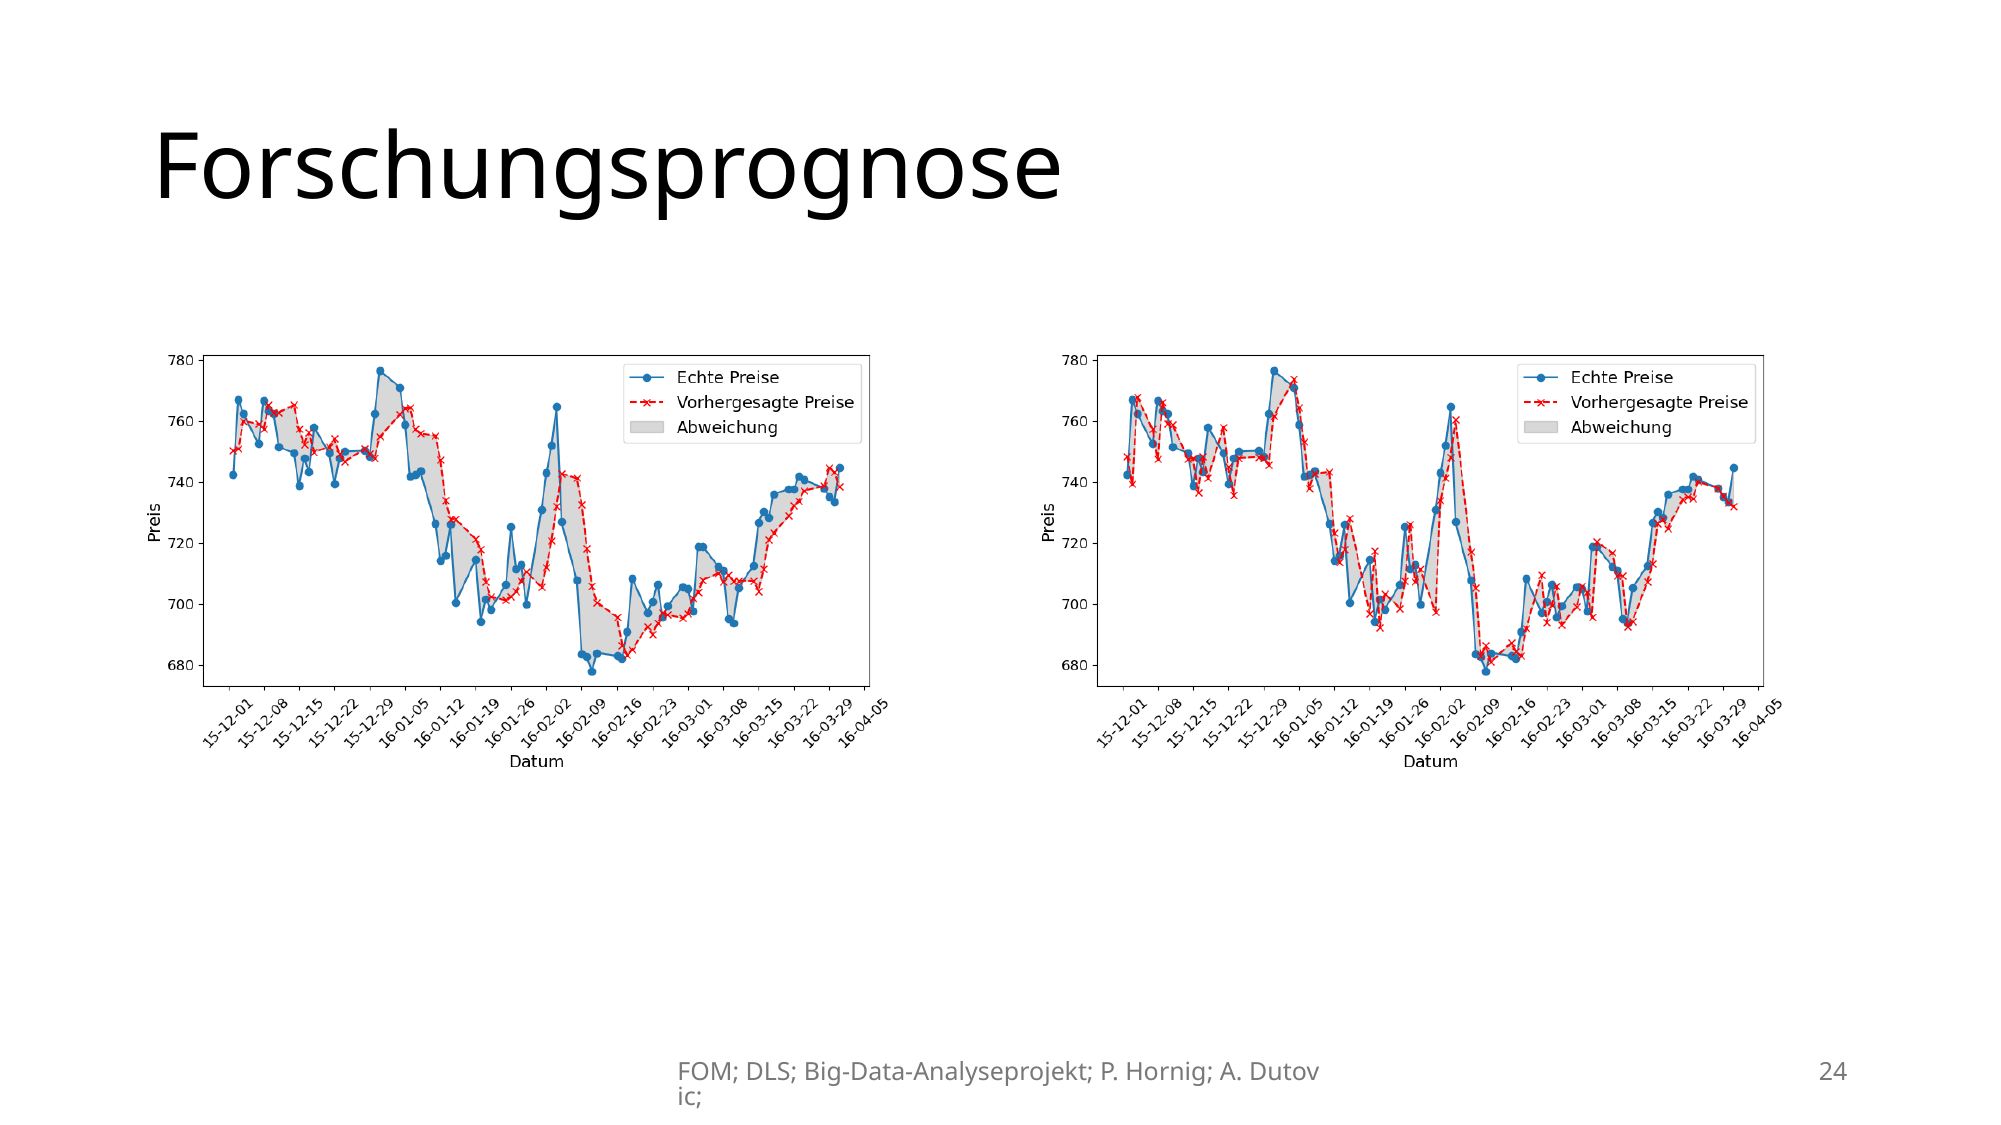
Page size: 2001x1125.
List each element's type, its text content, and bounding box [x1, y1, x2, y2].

picture [1030, 345, 1794, 780]
title Forschungsprognose [137, 59, 1863, 278]
footer FOM; DLS; Big-Data-Analyseprojekt; P. Hornig; A. Dutovic; [662, 1042, 1338, 1103]
picture [136, 345, 900, 780]
slide_number 24 [1412, 1042, 1863, 1103]
